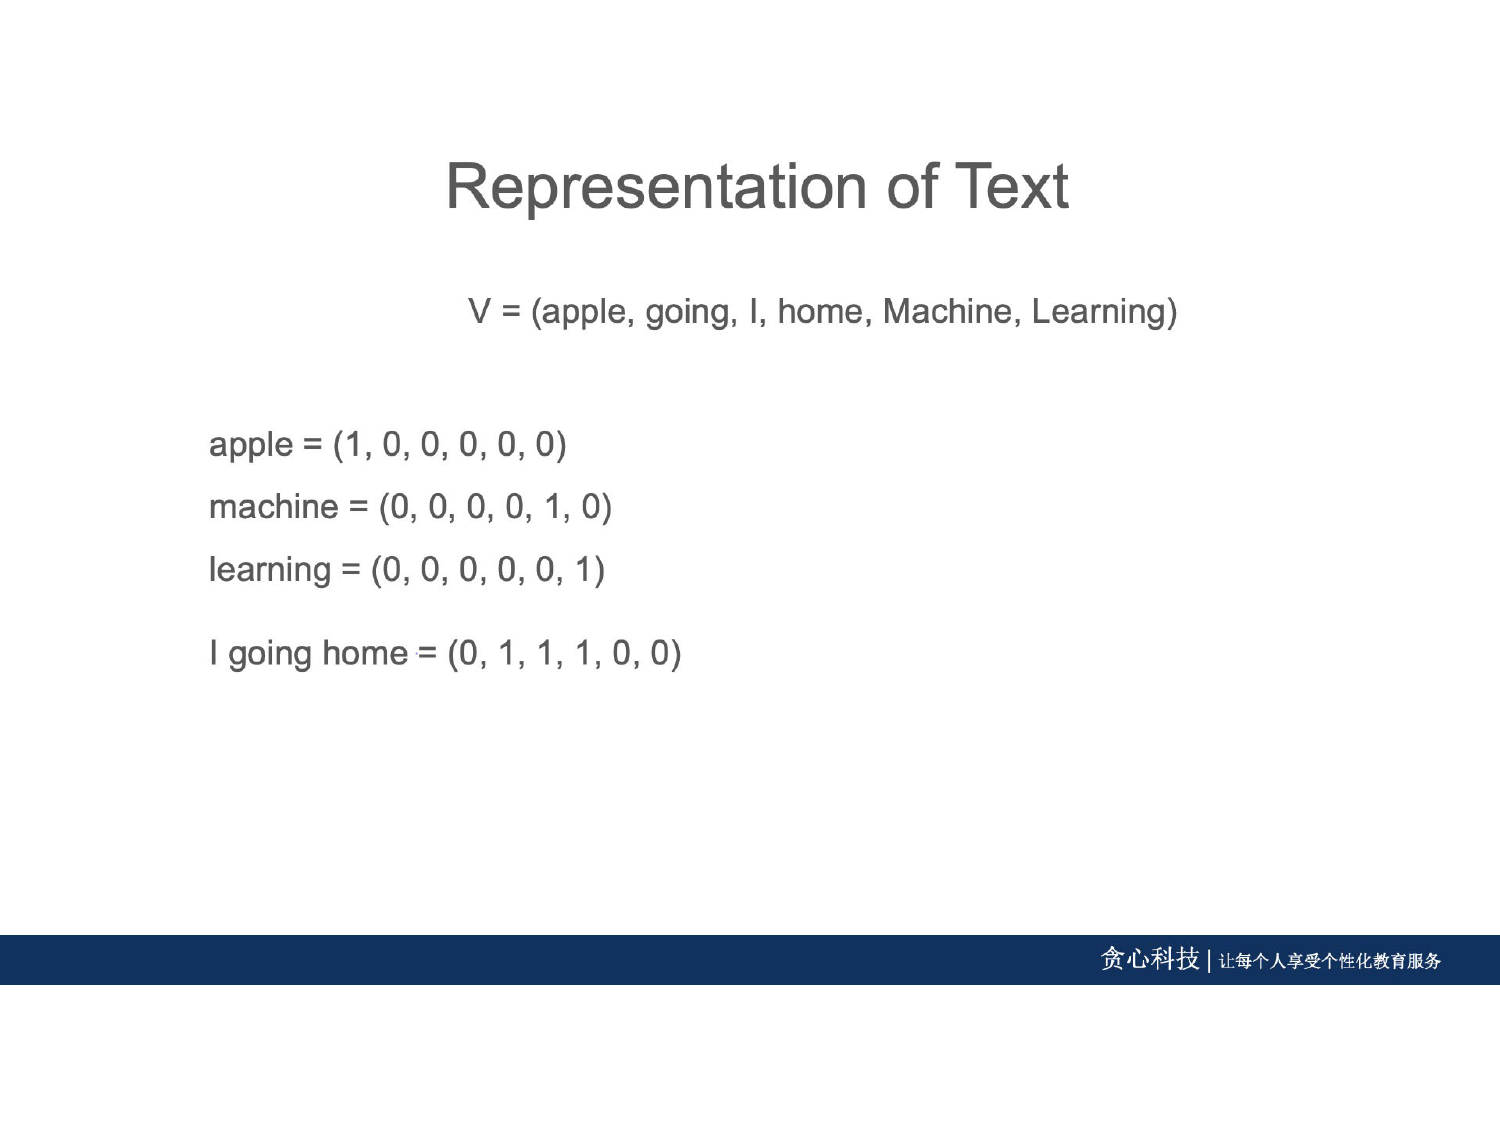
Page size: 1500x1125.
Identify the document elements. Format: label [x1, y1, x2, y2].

picture [0, 140, 1500, 985]
